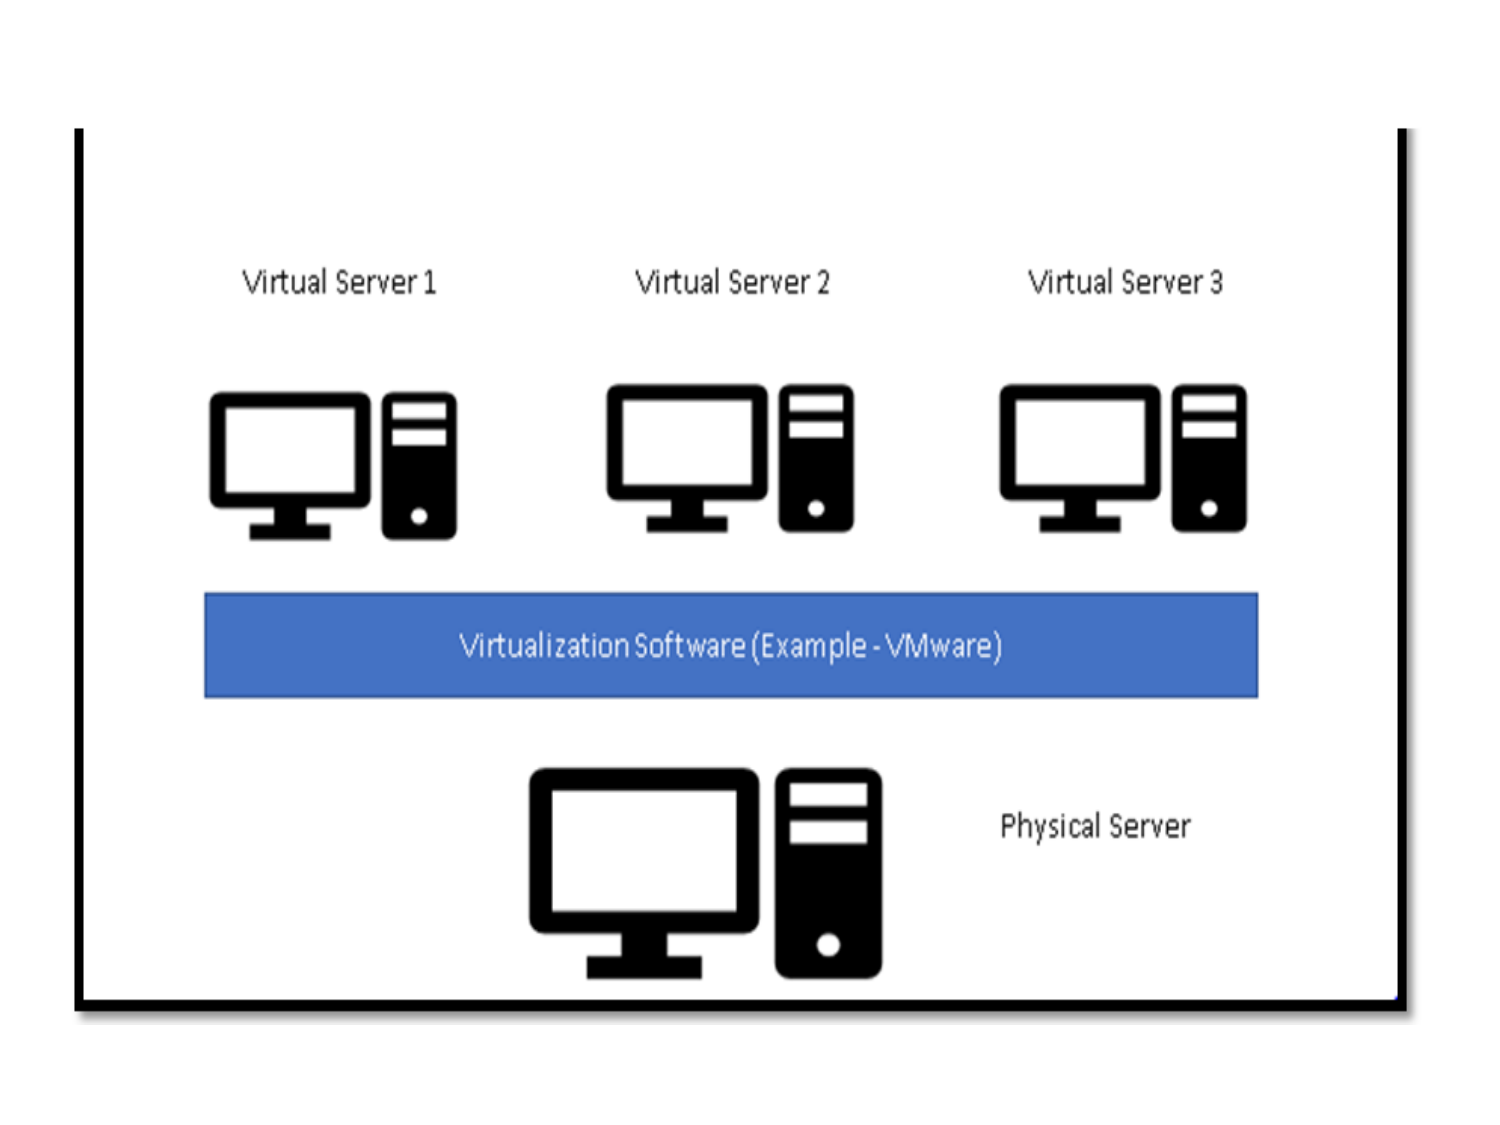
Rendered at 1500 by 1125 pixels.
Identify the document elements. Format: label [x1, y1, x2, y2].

picture [37, 87, 1426, 1026]
